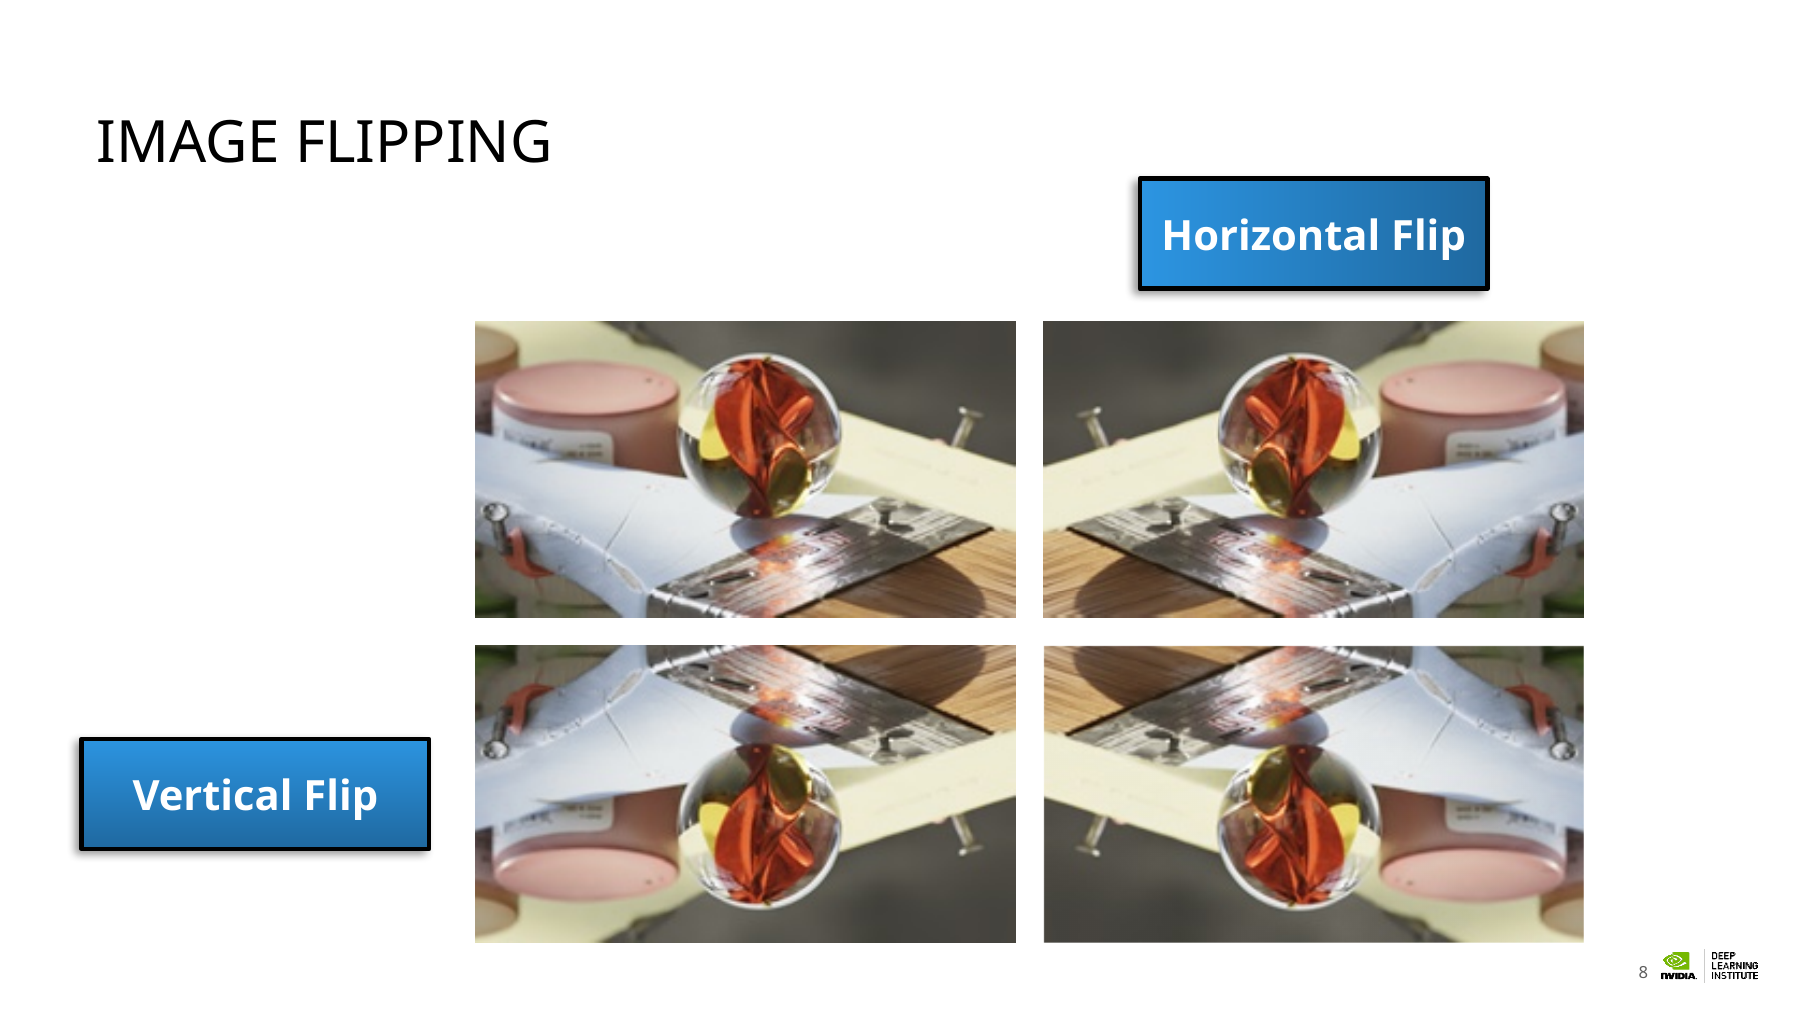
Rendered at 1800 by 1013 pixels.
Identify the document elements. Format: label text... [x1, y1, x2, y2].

picture [475, 321, 1016, 618]
picture [1661, 949, 1704, 983]
title Image Flipping [81, 85, 1719, 183]
picture [1705, 949, 1758, 983]
picture [475, 645, 1016, 943]
picture [1043, 321, 1584, 618]
picture [1043, 645, 1584, 943]
text_box Horizontal Flip [1138, 177, 1489, 291]
text_box Vertical Flip [80, 737, 431, 851]
